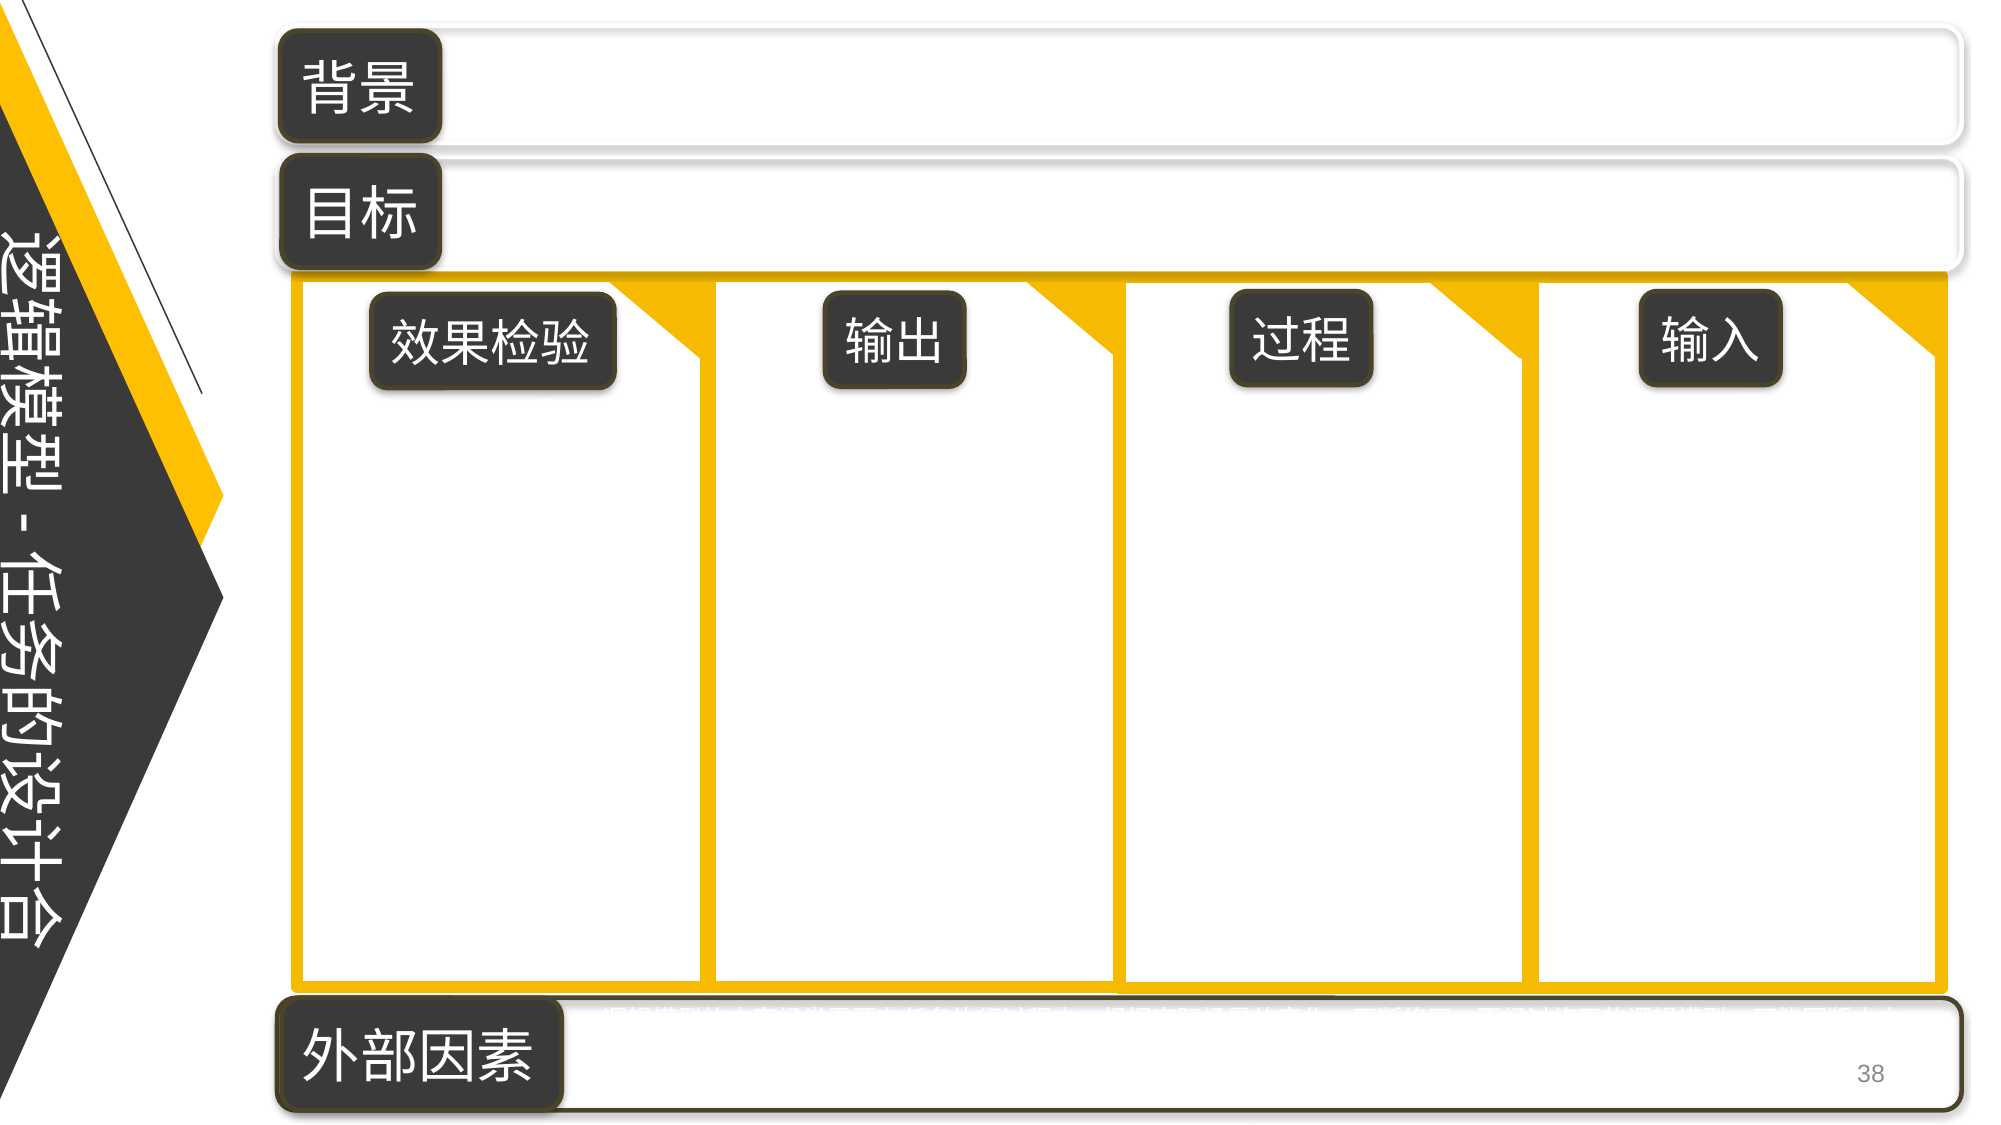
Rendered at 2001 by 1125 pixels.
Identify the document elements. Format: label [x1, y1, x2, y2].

text_box [276, 25, 1962, 1111]
text_box [0, 0, 224, 1125]
